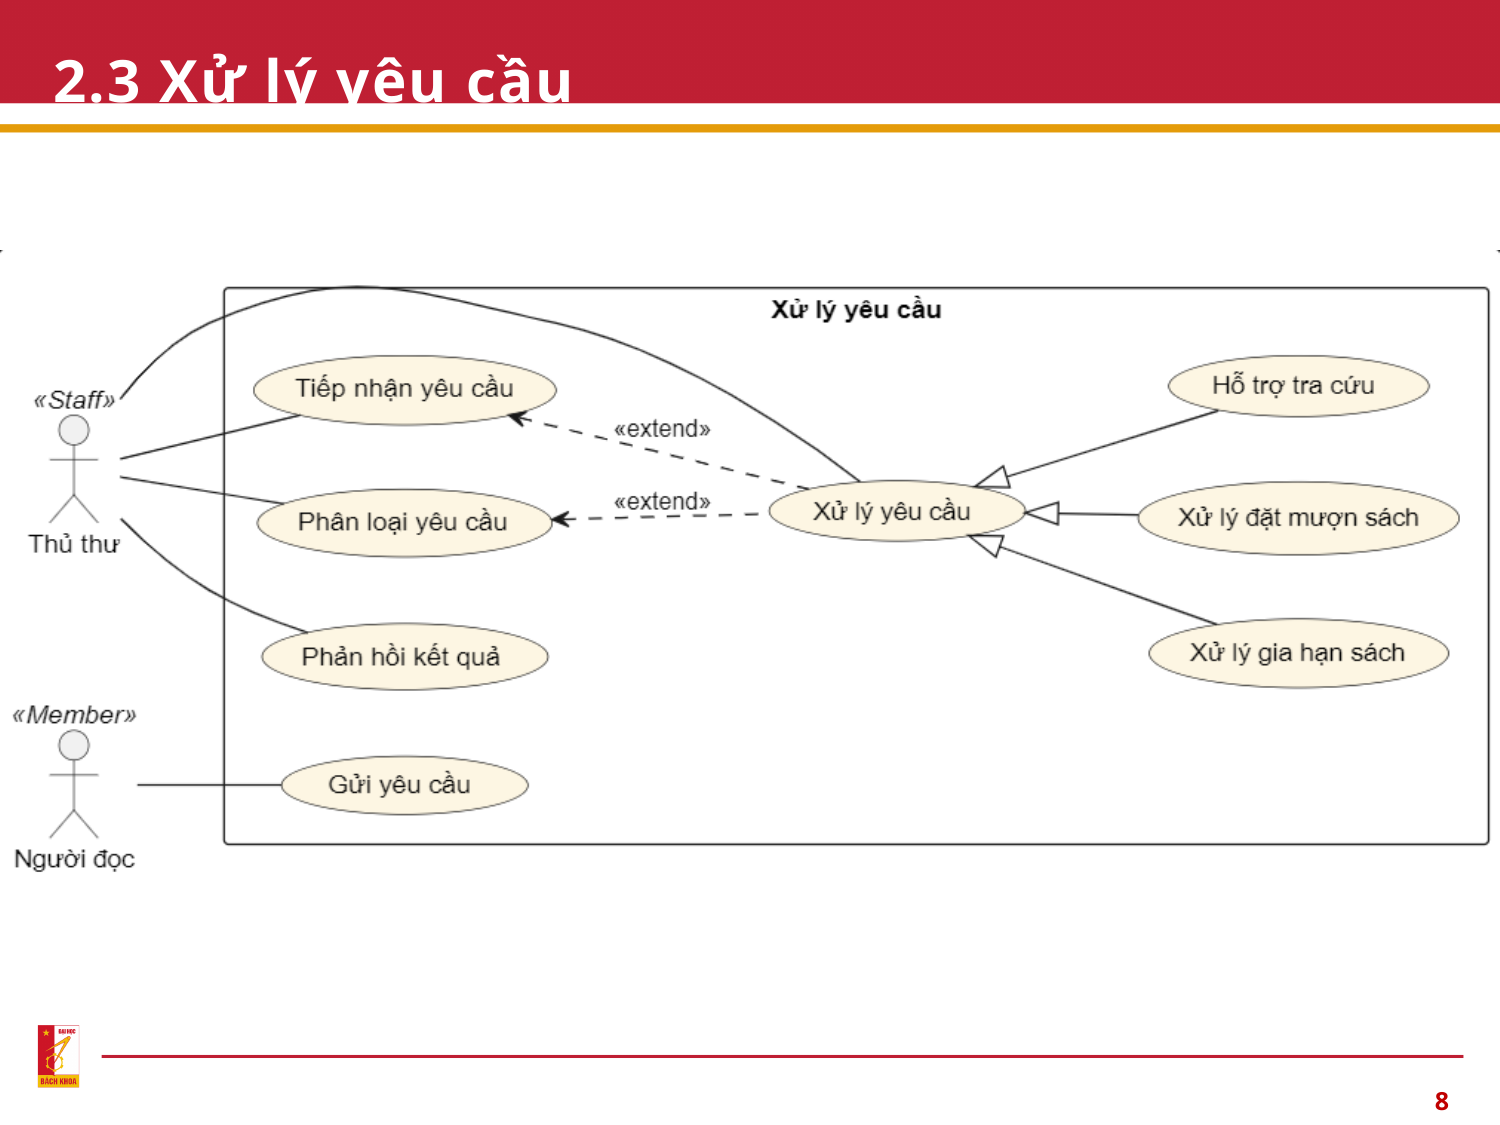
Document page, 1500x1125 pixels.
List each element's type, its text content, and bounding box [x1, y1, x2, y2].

slide_number 8 [1126, 1078, 1464, 1125]
picture [0, 0, 1500, 1125]
title 2.3 Xử lý yêu cầu [38, 12, 1462, 87]
